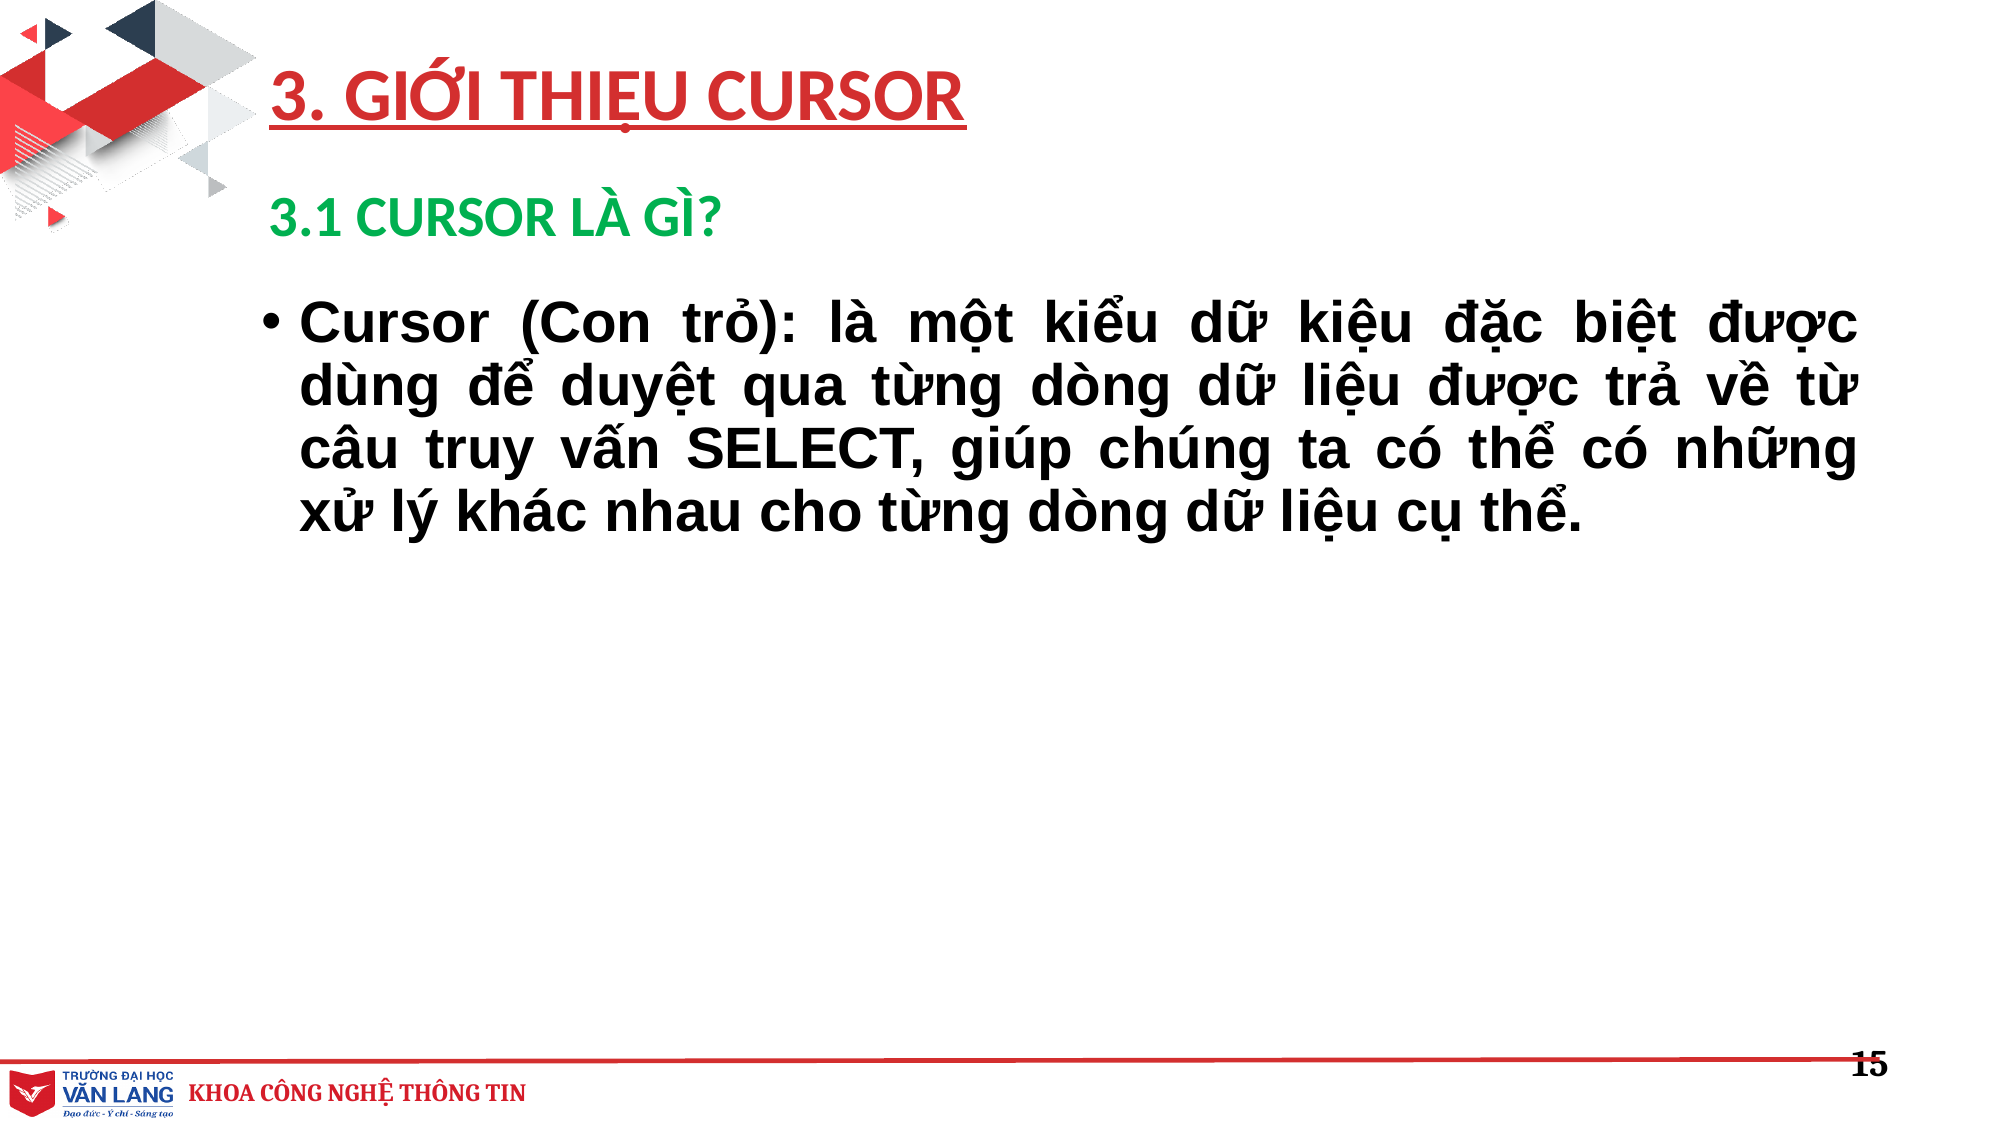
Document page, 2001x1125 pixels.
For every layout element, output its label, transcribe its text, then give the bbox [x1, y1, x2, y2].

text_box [250, 38, 986, 157]
picture [8, 1069, 173, 1118]
text_box Cursor (Con trỏ): là một kiểu dữ kiệu đặc biệt được dùng để duyệt qua từng dòng dữ liệu được trả về từ câu truy vấn SELECT, giúp chúng ta có thể có những xử lý khác nhau cho từng dòng dữ liệu cụ thể. [247, 285, 1875, 919]
picture [0, 0, 256, 233]
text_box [247, 170, 742, 257]
